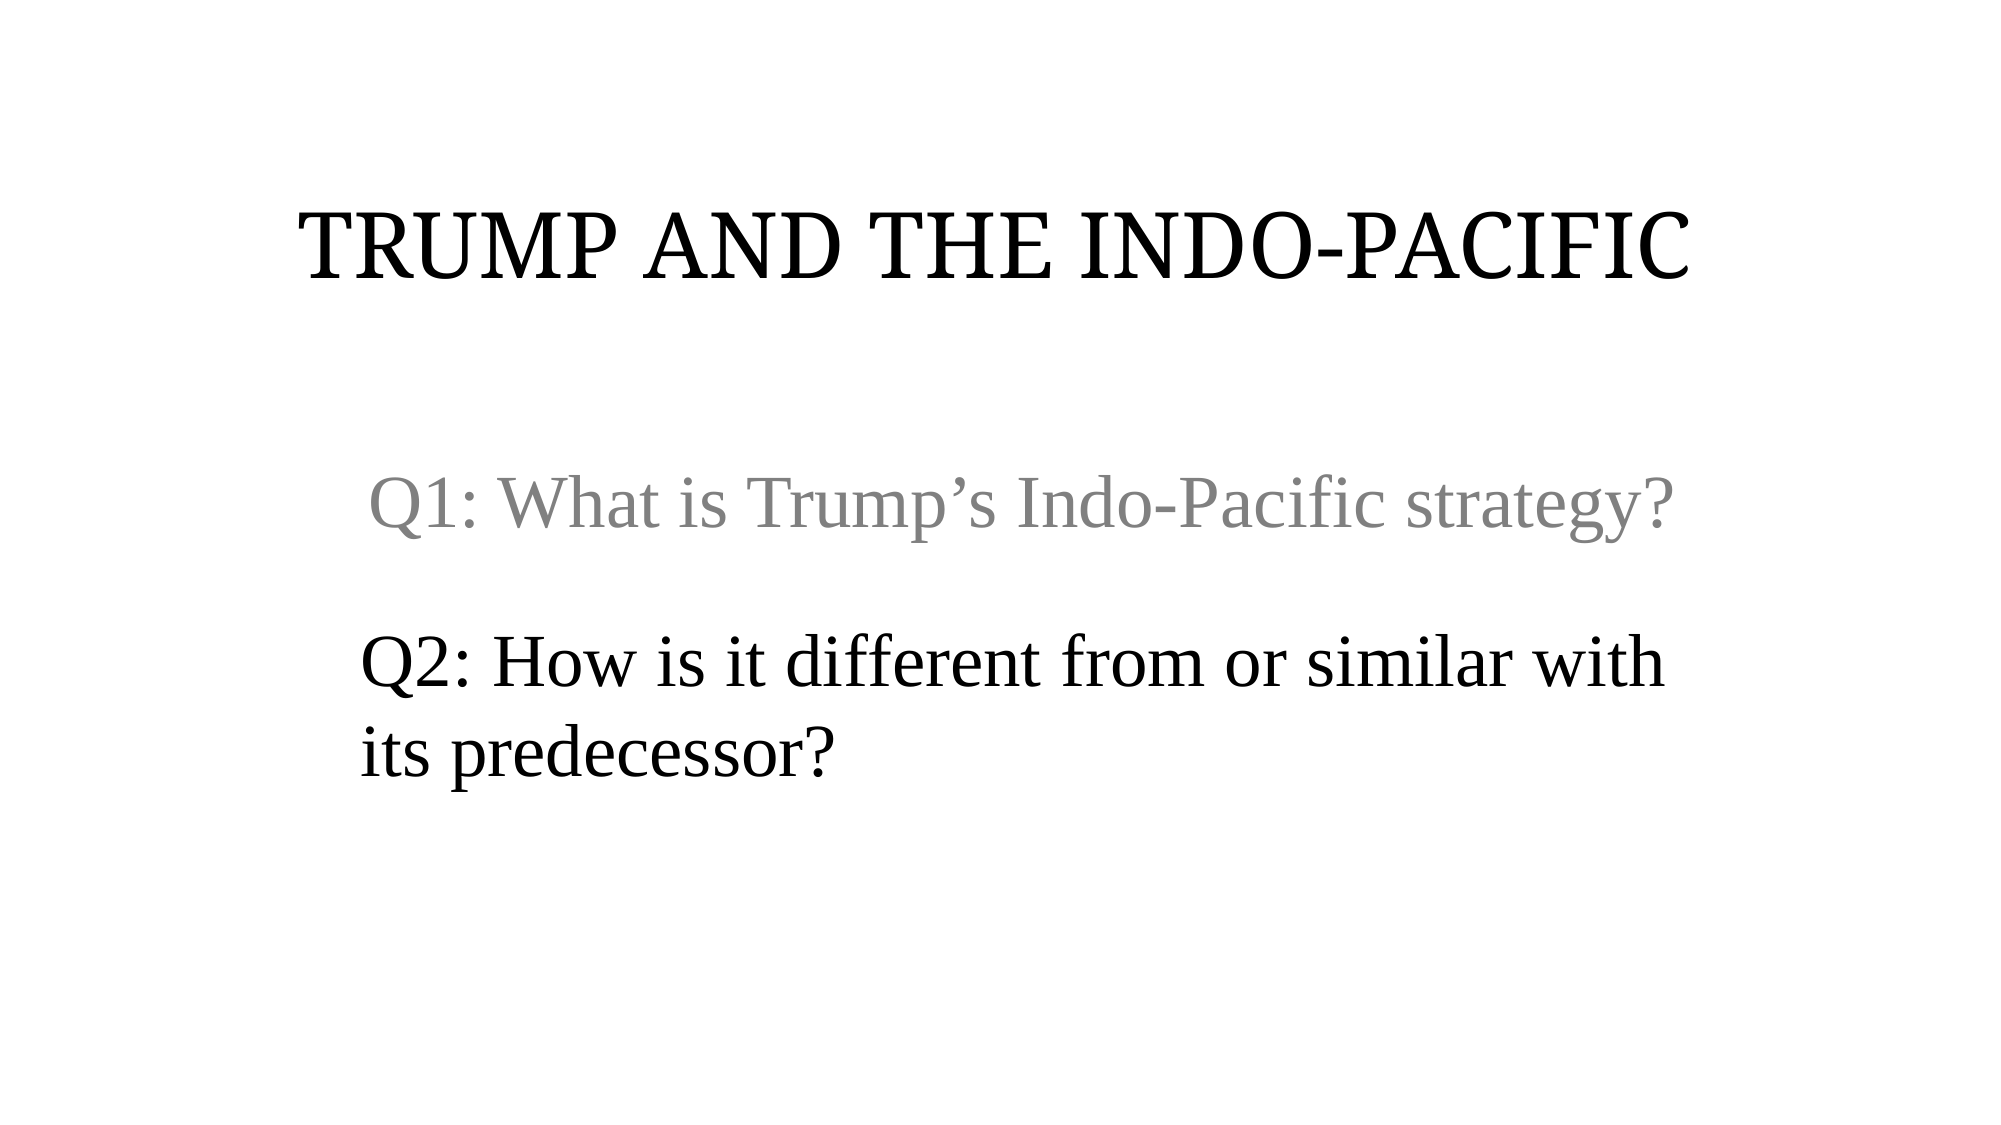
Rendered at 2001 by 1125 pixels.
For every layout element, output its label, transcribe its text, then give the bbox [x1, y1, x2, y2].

text_box Q2: How is it different from or similar with its predecessor? [346, 603, 1699, 799]
text_box TRUMP AND THE INDO-PACIFIC [282, 53, 1935, 445]
text_box Q1: What is Trump’s Indo-Pacific strategy? [109, 445, 1935, 550]
